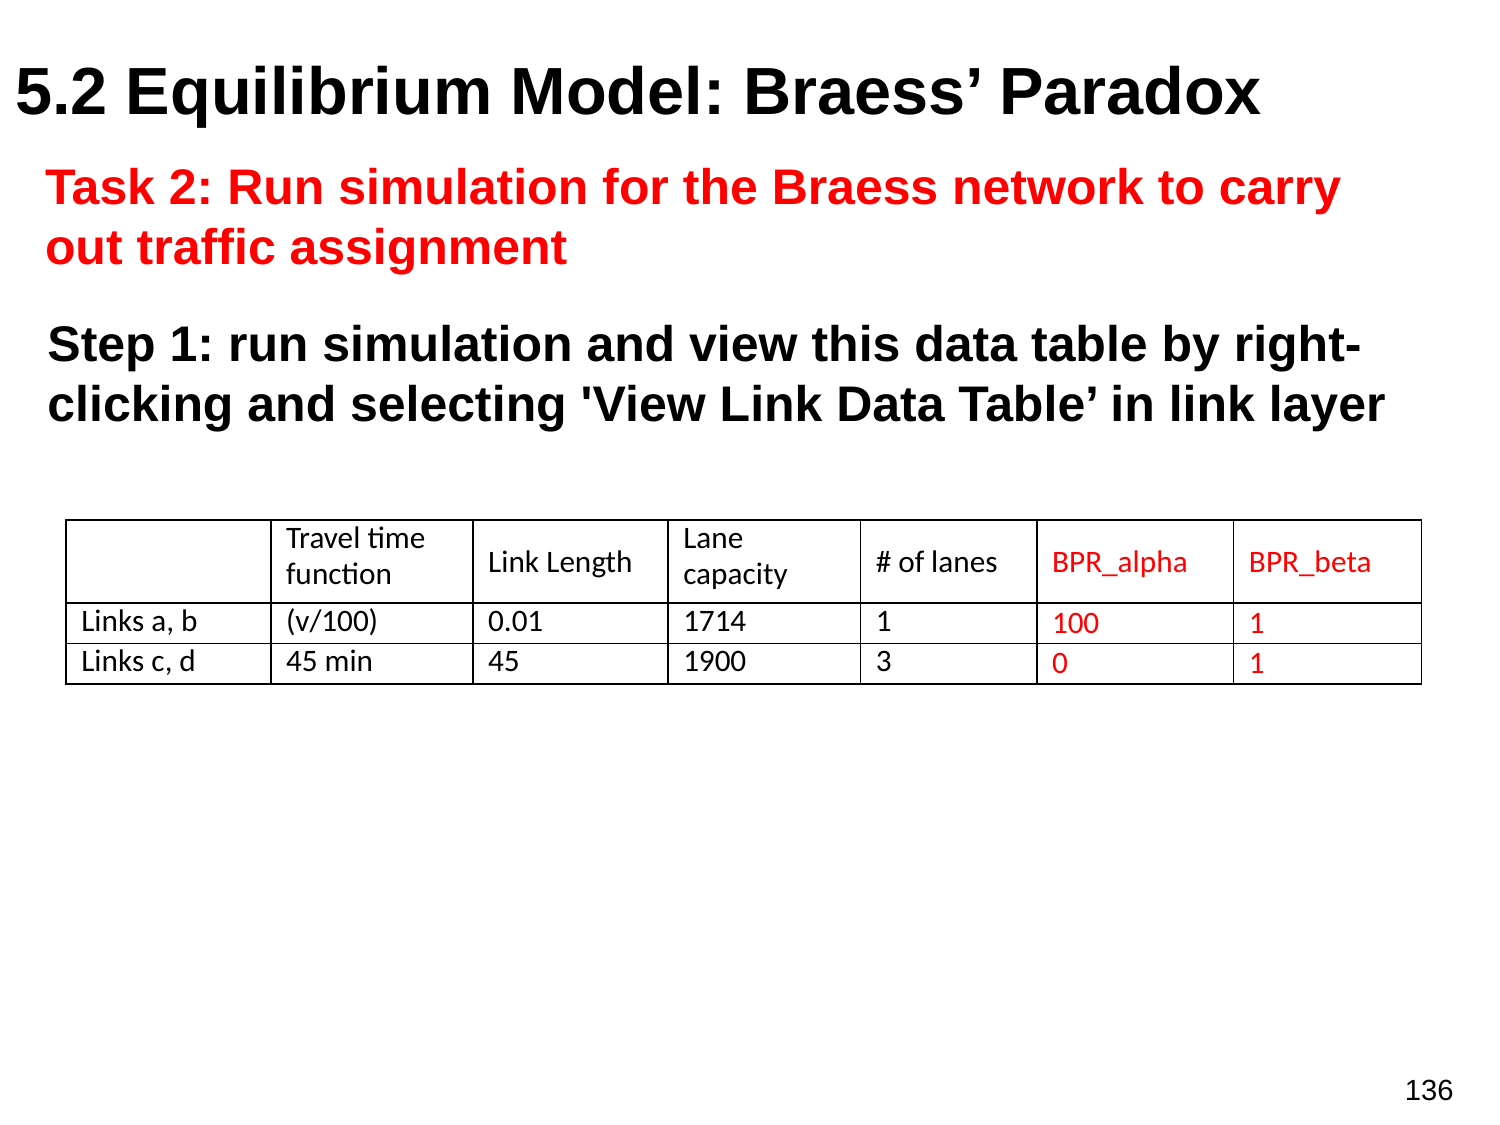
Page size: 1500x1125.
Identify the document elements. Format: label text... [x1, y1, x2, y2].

text_box 136 [1390, 1063, 1482, 1124]
table_cell 1 [861, 604, 1036, 643]
table_header BPR_alpha [1038, 521, 1233, 602]
table_header # of lanes [861, 521, 1036, 602]
table_header Travel time function [272, 521, 472, 602]
table_cell (v/100) [272, 604, 472, 643]
text_box Task 2: Run simulation for the Braess network to carry out traffic assignment [29, 112, 1440, 317]
table_cell Links c, d [67, 644, 270, 683]
text_box 5.2 Equilibrium Model: Braess’ Paradox [0, 4, 1500, 173]
table_cell 100 [1038, 604, 1233, 643]
title Step 1: run simulation and view this data table by right-clicking and selecting 'View Link Data Table’ in link layer [32, 317, 1438, 461]
table_cell 0 [1038, 644, 1233, 683]
table_cell 0.01 [474, 604, 667, 643]
table_cell 1 [1234, 644, 1421, 683]
table_cell 45 [474, 644, 667, 683]
table_header BPR_beta [1234, 521, 1421, 602]
table_cell 1900 [669, 644, 860, 683]
table_header Lane capacity [669, 521, 860, 602]
table_cell 45 min [272, 644, 472, 683]
table_cell 1714 [669, 604, 860, 643]
table_cell Links a, b [67, 604, 270, 643]
table_header [67, 521, 270, 602]
table_header Link Length [474, 521, 667, 602]
table_cell 3 [861, 644, 1036, 683]
table_cell 1 [1234, 604, 1421, 643]
